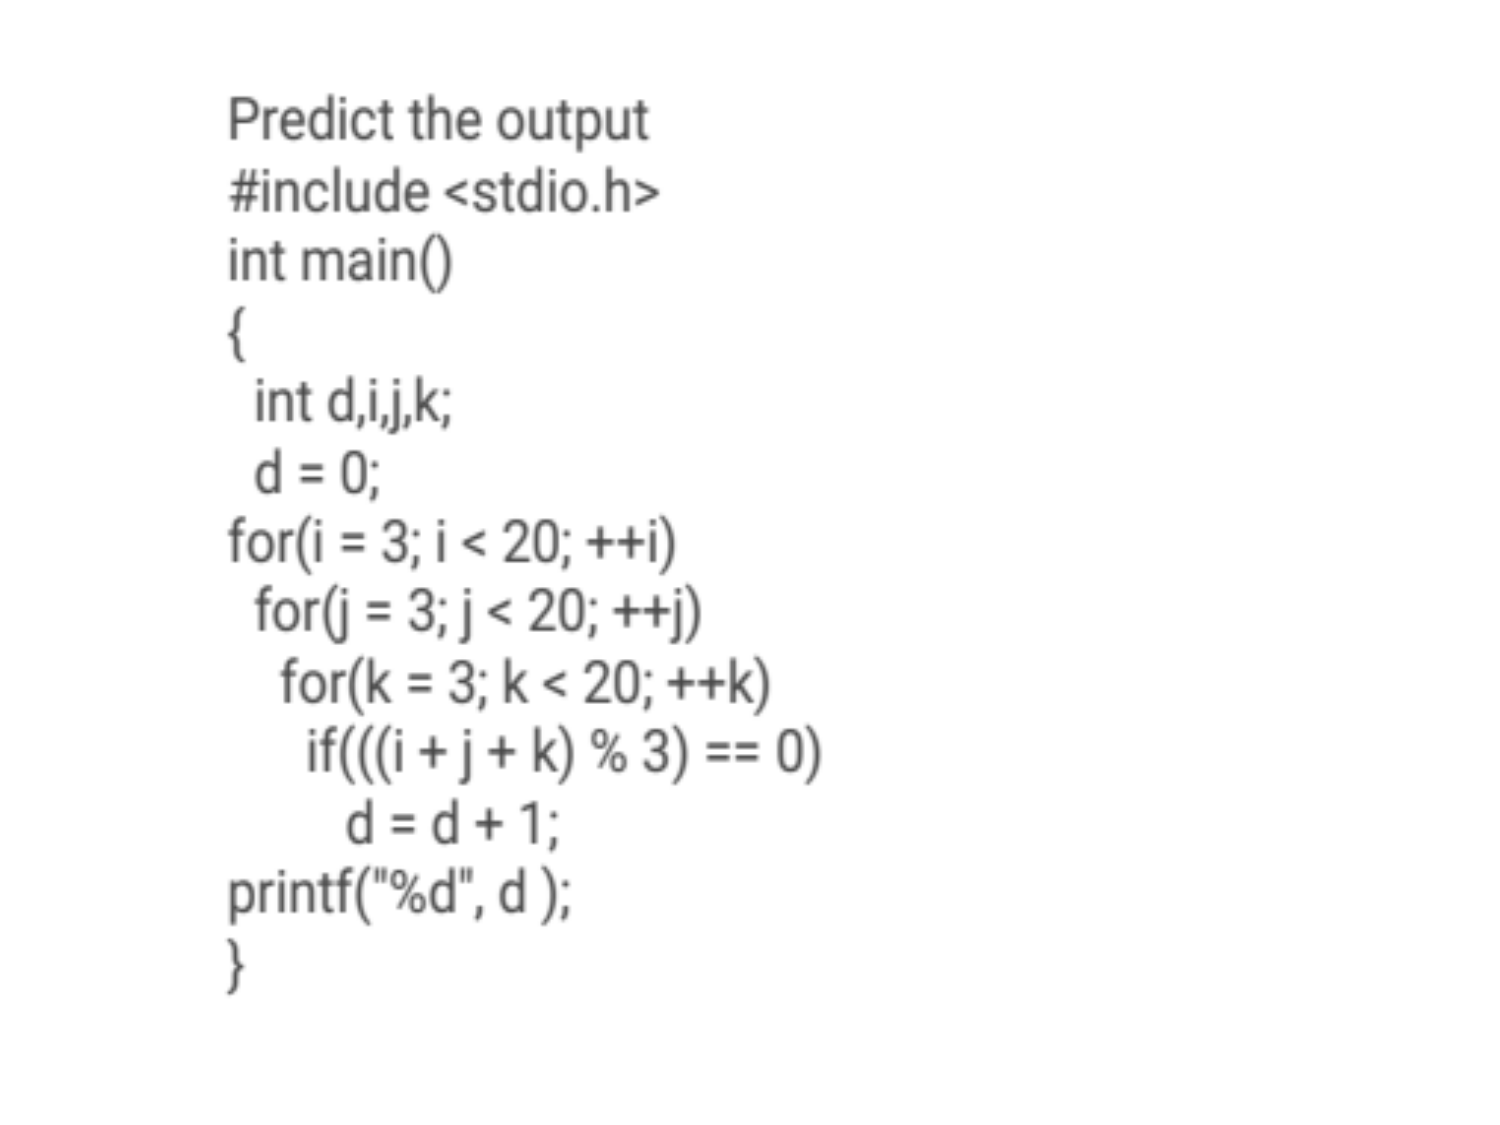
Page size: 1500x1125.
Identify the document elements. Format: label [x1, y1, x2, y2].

picture [99, 62, 985, 1038]
